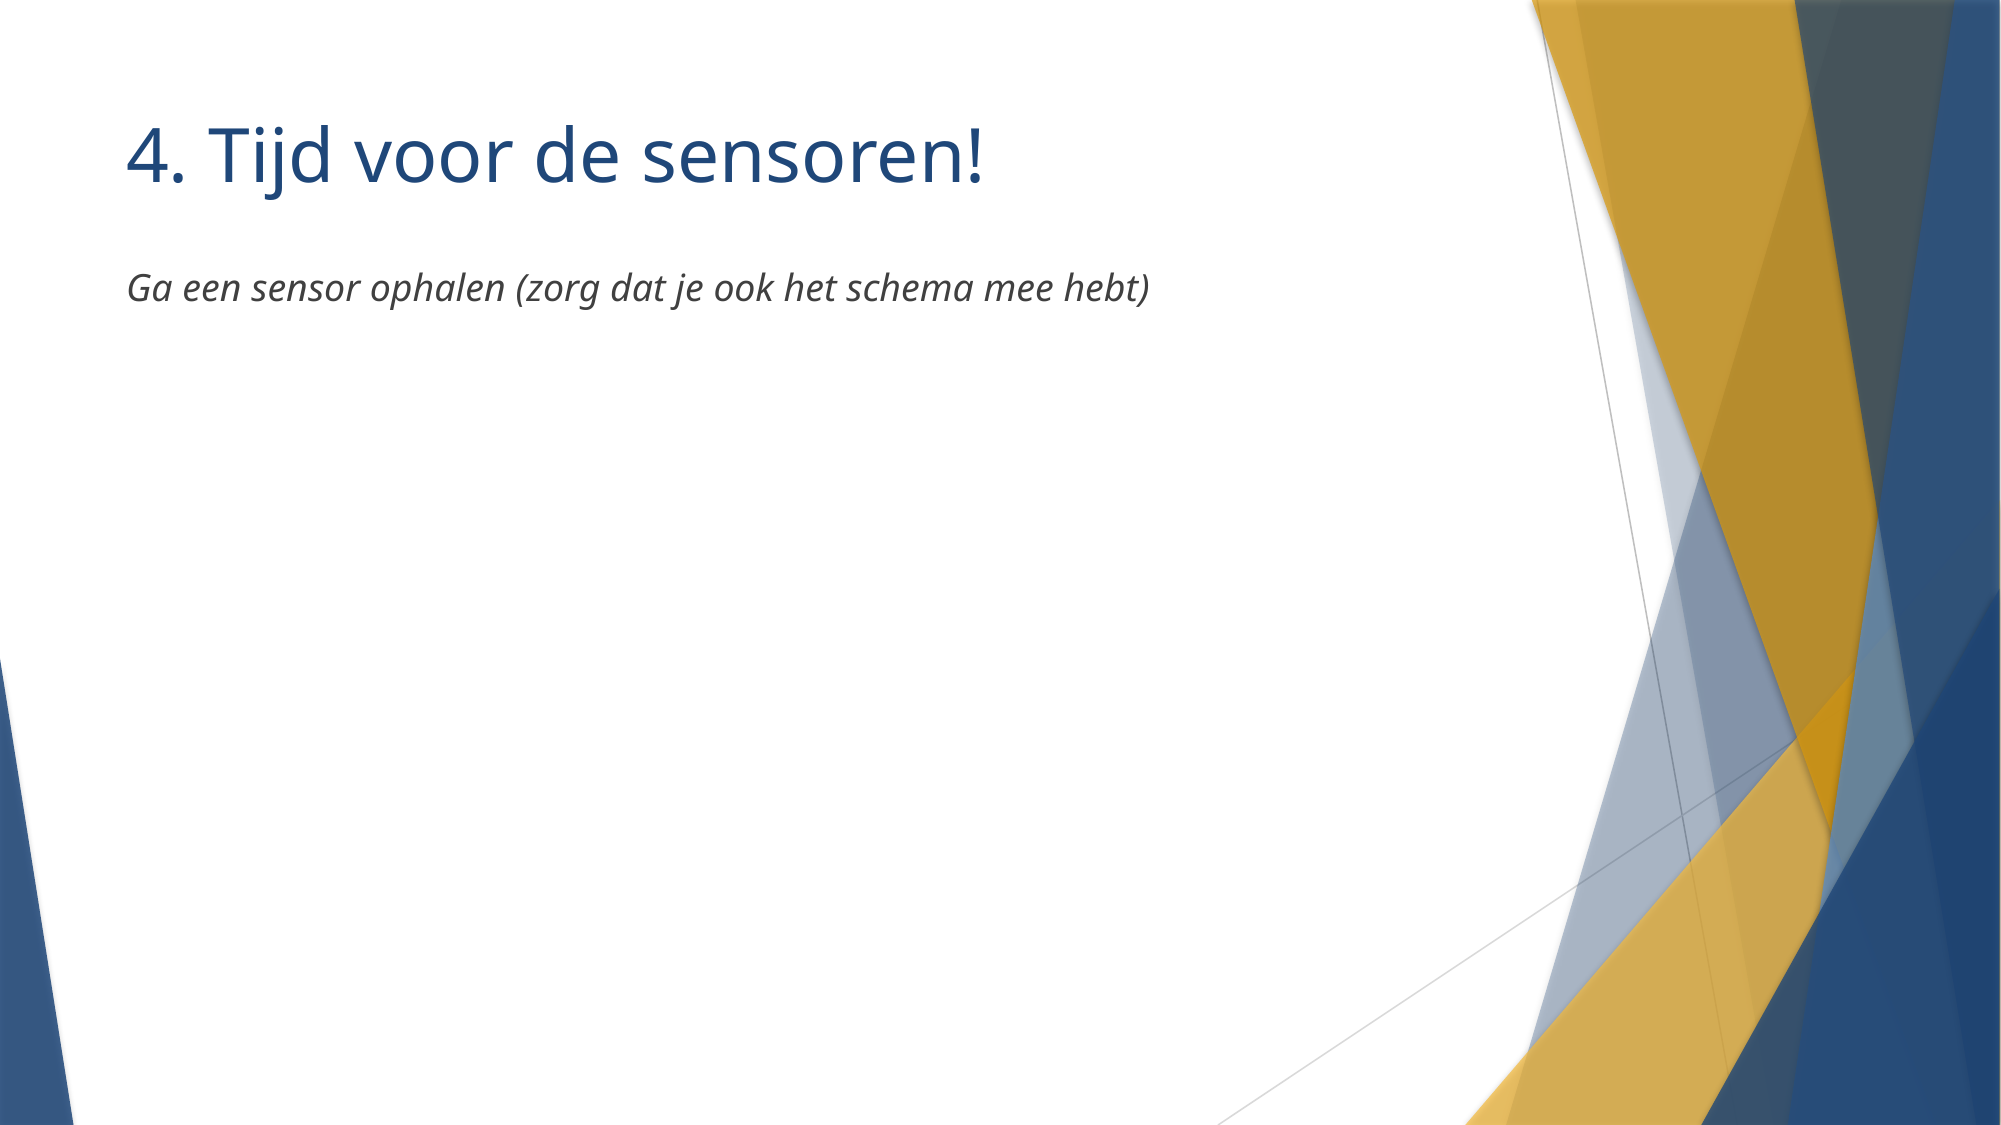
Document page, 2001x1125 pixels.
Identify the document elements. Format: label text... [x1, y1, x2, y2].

title 4. Tijd voor de sensoren! [111, 99, 1522, 256]
list Ga een sensor ophalen (zorg dat je ook het schema mee hebt) [111, 256, 1532, 1078]
